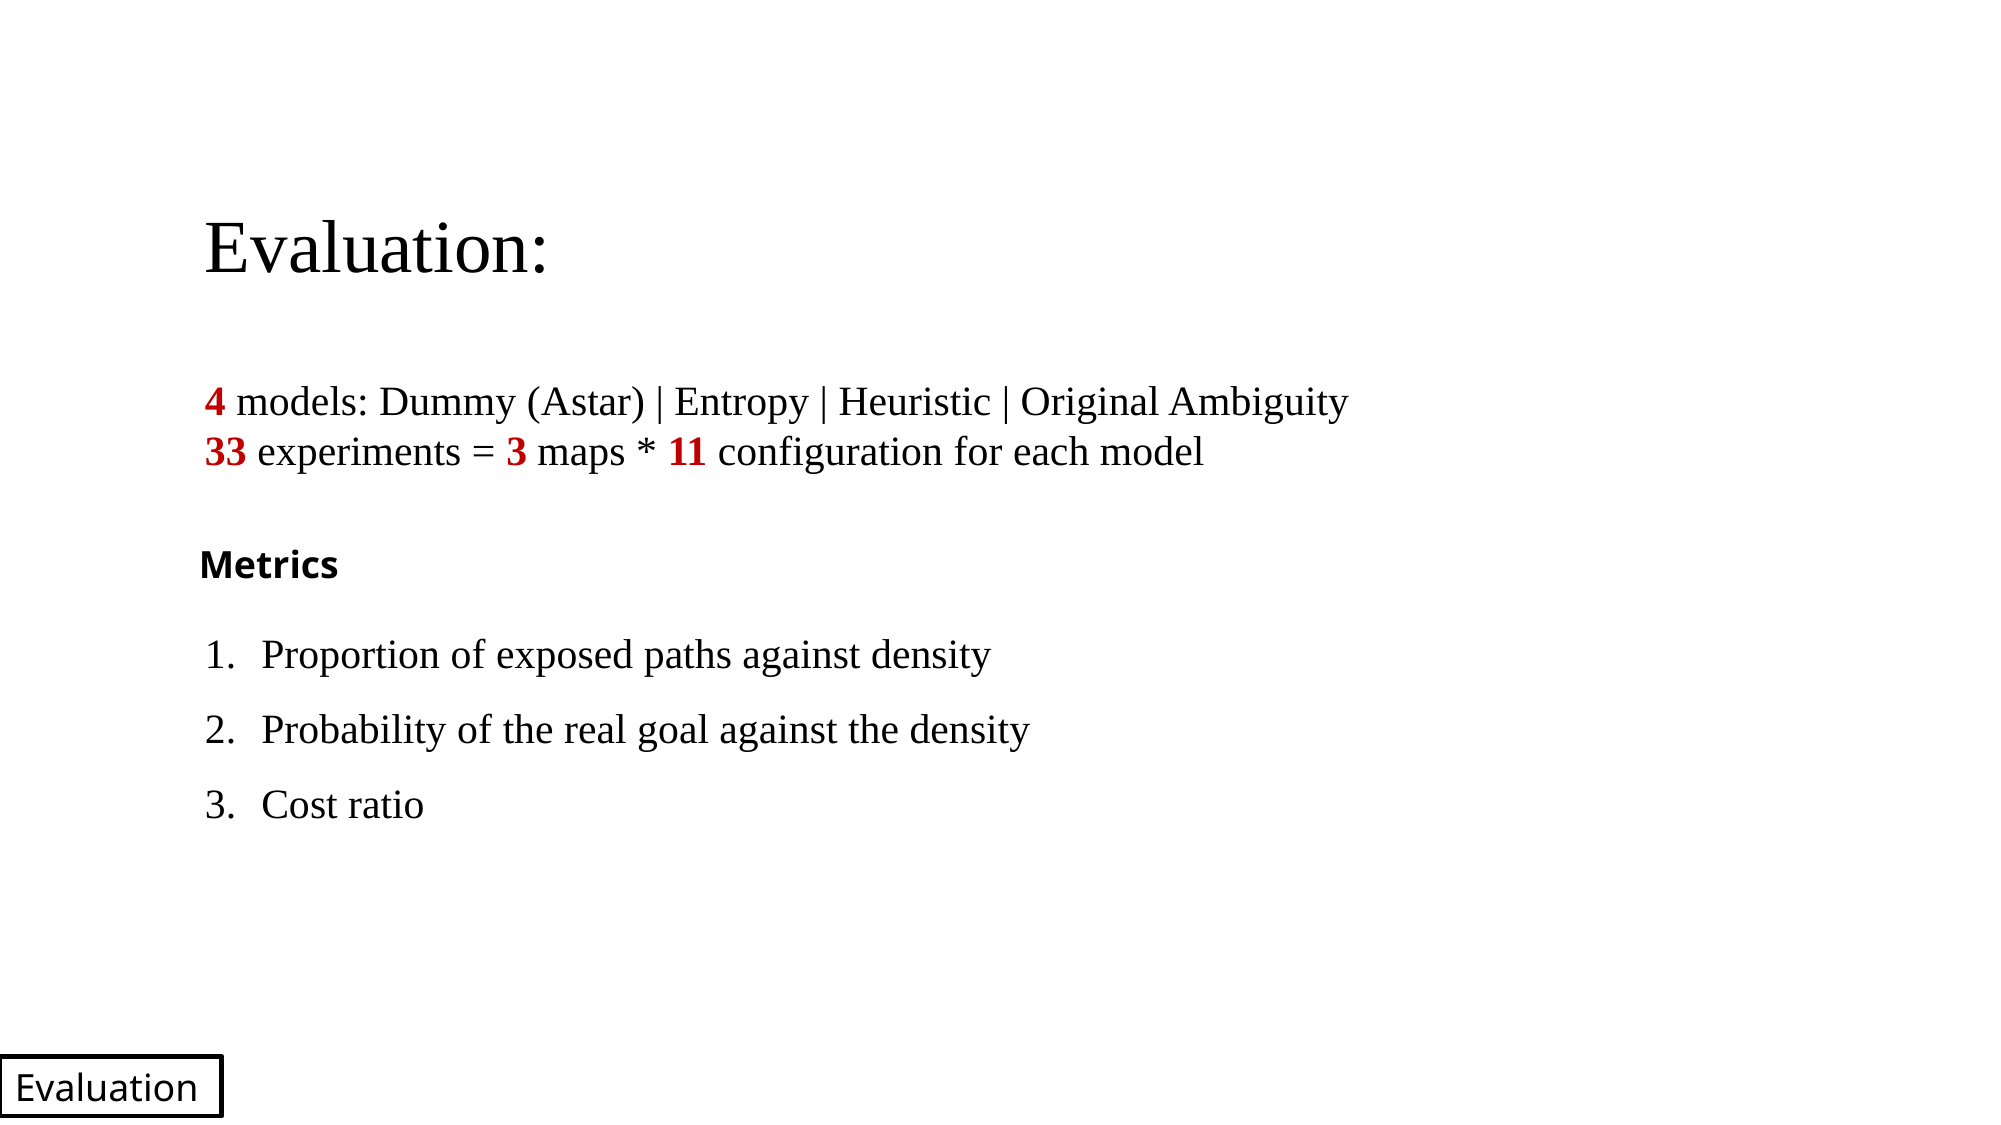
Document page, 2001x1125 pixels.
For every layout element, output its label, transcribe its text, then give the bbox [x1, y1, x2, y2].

text_box Metrics [184, 534, 354, 594]
text_box Evaluation [0, 1056, 222, 1117]
text_box Evaluation: [190, 190, 592, 295]
text_box 4 models: Dummy (Astar) | Entropy | Heuristic | Original Ambiguity 33 experiments = 3 maps * 11 configuration for each model [190, 366, 1875, 482]
text_box Proportion of exposed paths against density Probability of the real goal against the density Cost ratio [190, 594, 1228, 835]
